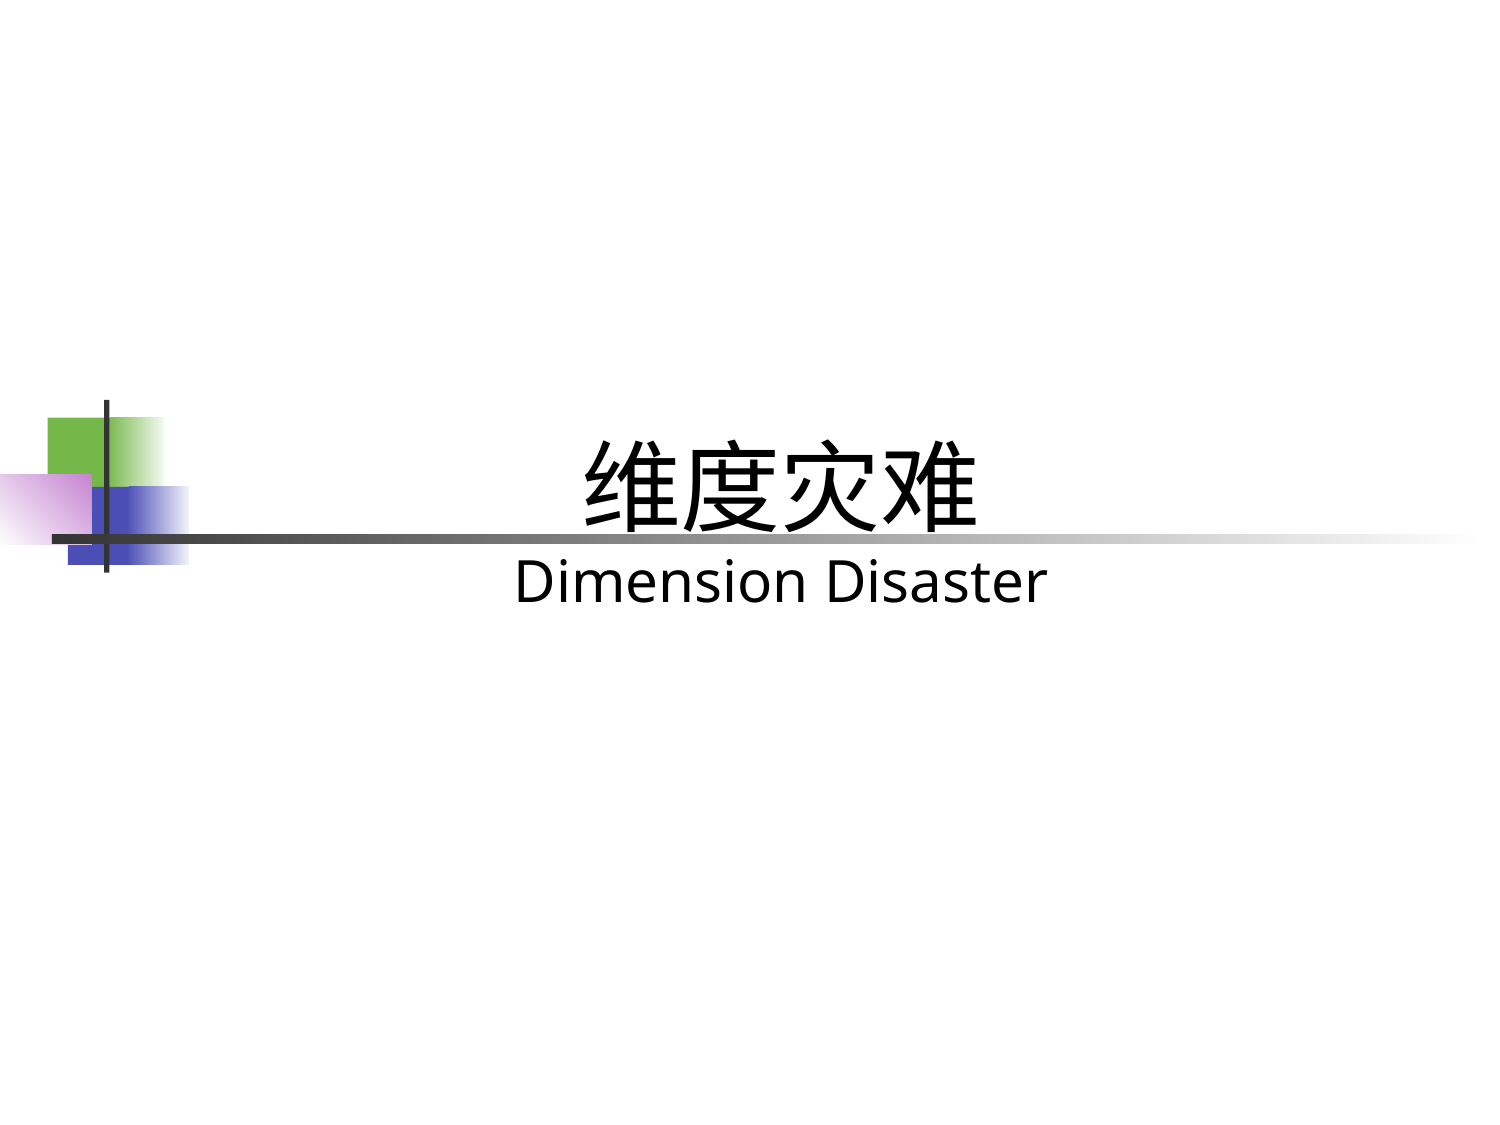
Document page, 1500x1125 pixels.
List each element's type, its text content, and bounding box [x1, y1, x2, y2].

title 维度灾难 Dimension Disaster [171, 296, 1391, 622]
